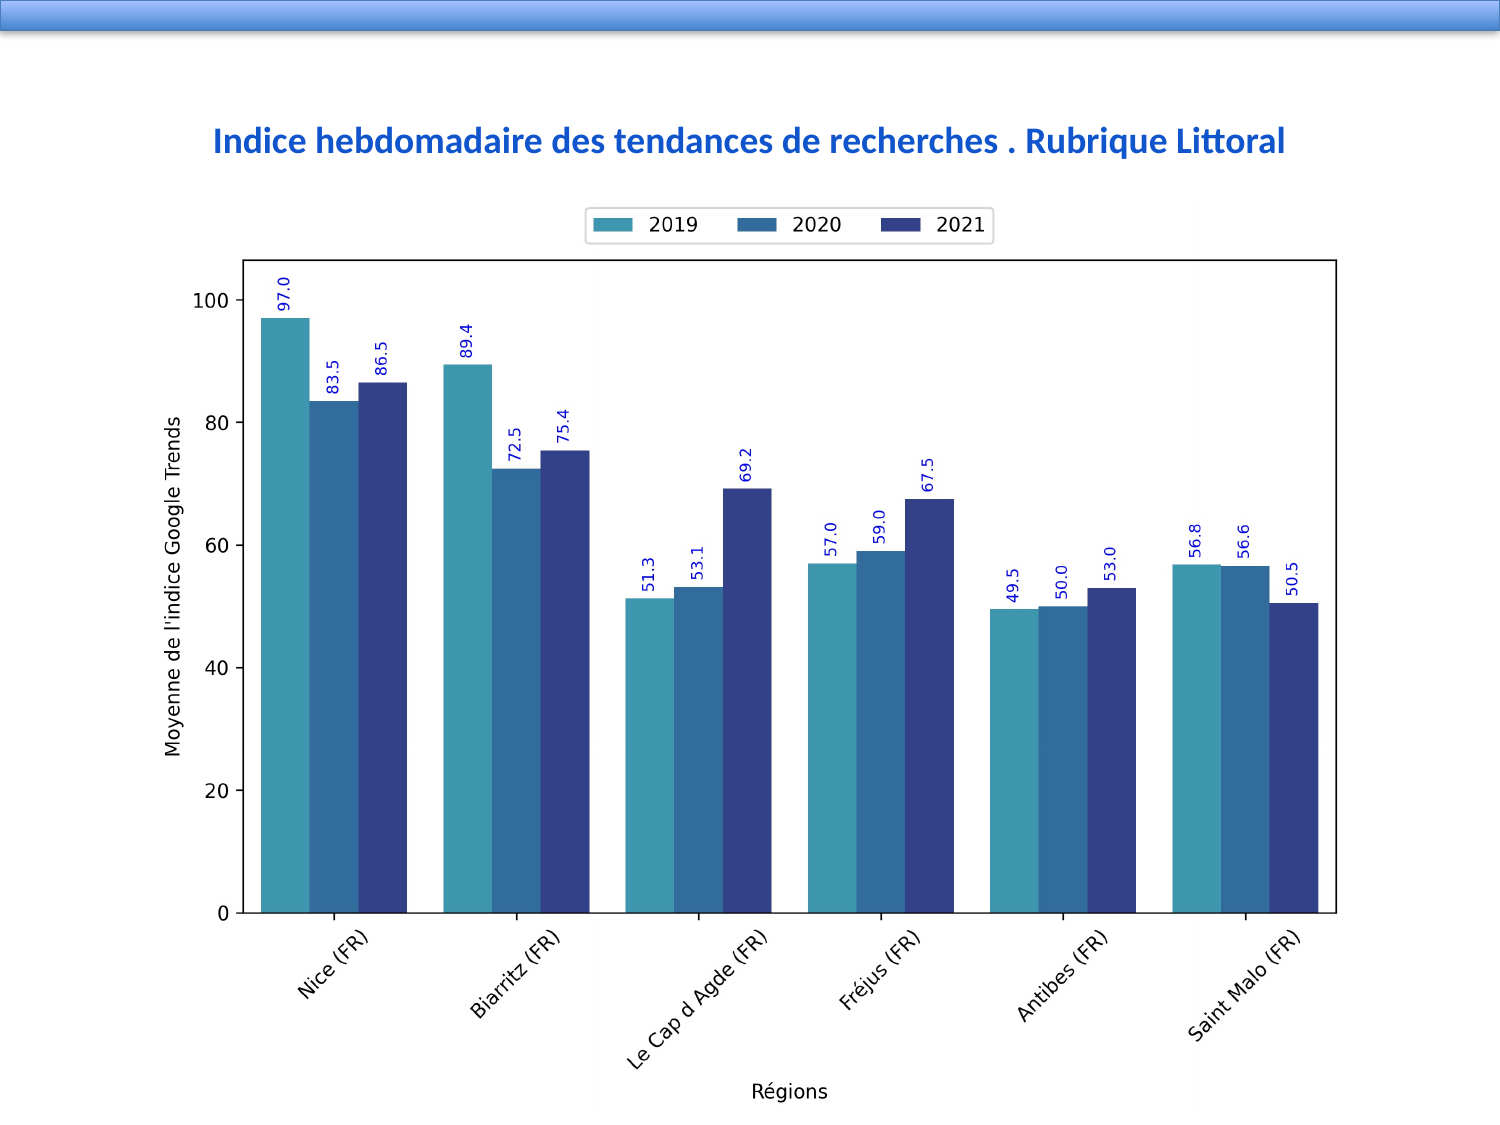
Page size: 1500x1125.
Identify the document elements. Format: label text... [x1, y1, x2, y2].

title Indice hebdomadaire des tendances de recherches . Rubrique Littoral [75, 45, 1425, 233]
text_box [0, 0, 1500, 31]
picture [149, 194, 1351, 1116]
